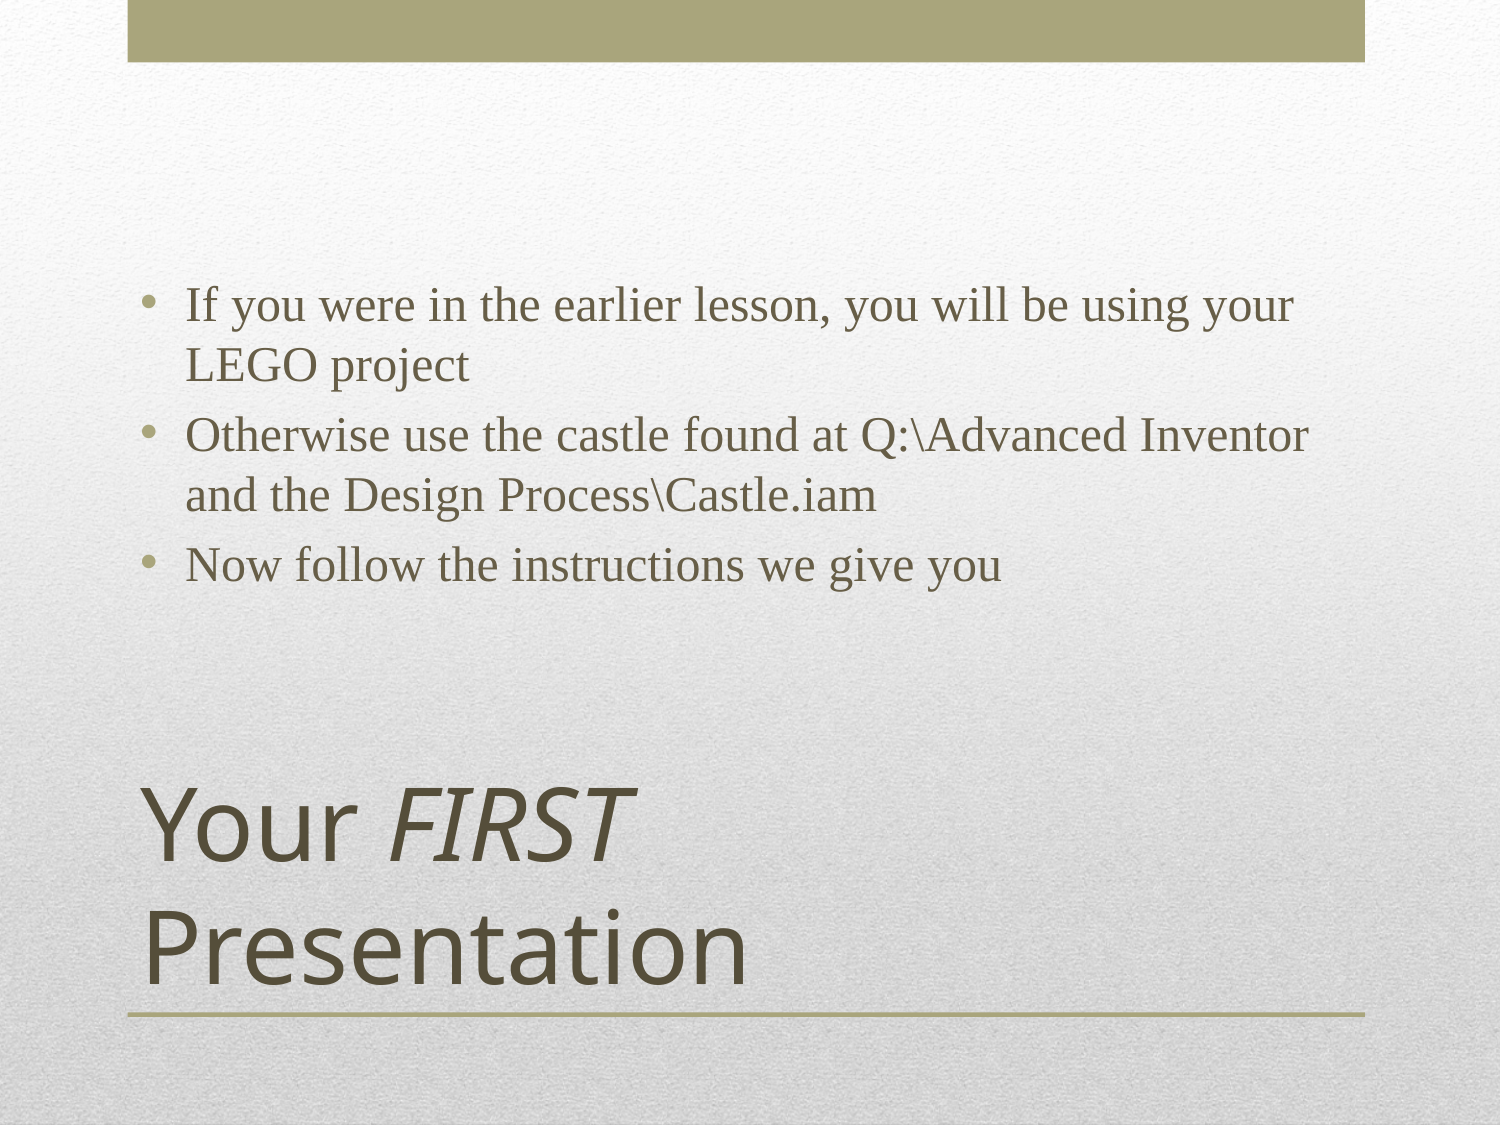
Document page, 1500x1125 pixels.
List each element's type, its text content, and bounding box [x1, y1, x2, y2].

list If you were in the earlier lesson, you will be using your LEGO project Otherwise use the castle found at Q:\Advanced Inventor and the Design Process\Castle.iam Now follow the instructions we give you [125, 112, 1363, 750]
title Your FIRST Presentation [125, 750, 1238, 1013]
